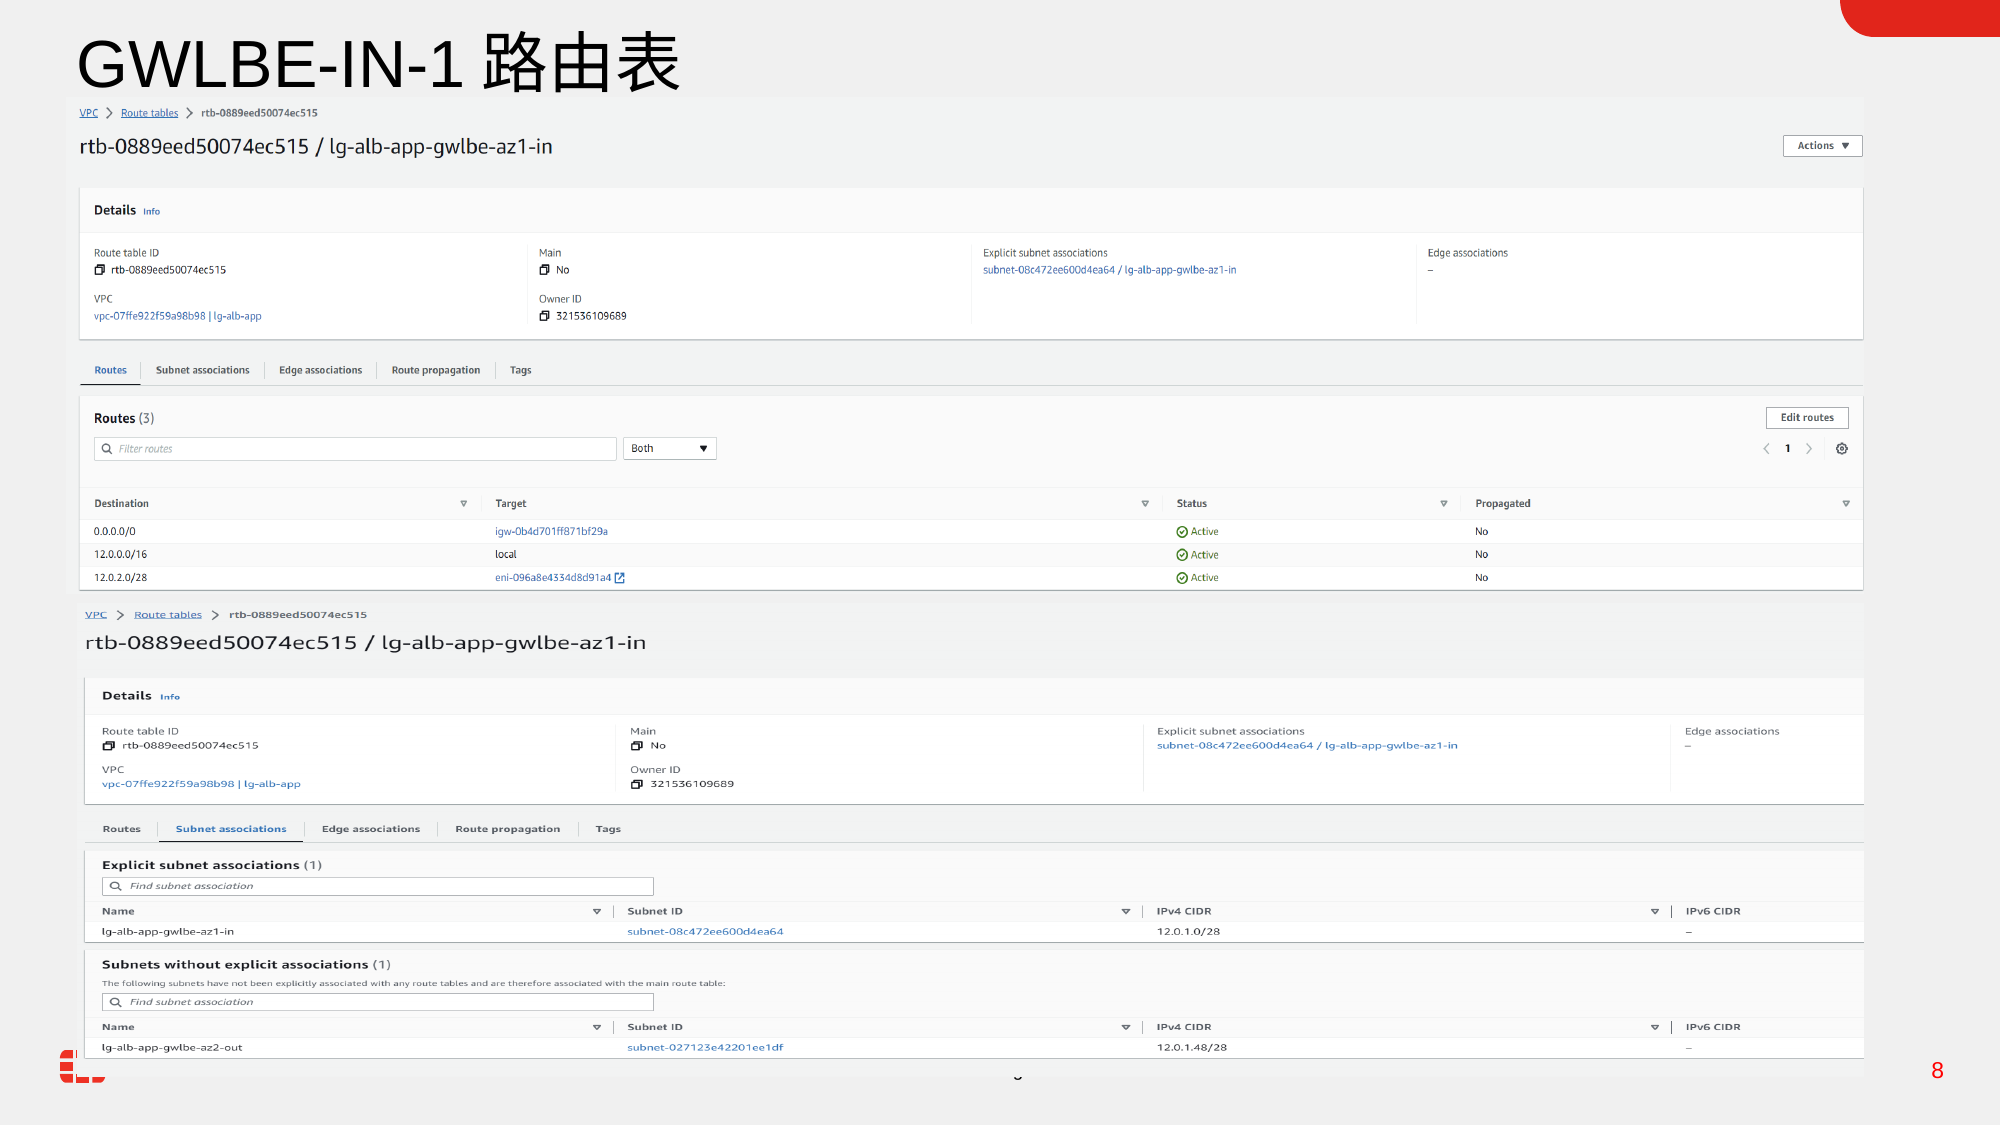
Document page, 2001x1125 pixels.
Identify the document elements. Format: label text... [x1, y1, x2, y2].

picture [66, 97, 1864, 595]
picture [77, 603, 1864, 1077]
text_box GWLBE-IN-1路由表 [61, 22, 697, 110]
